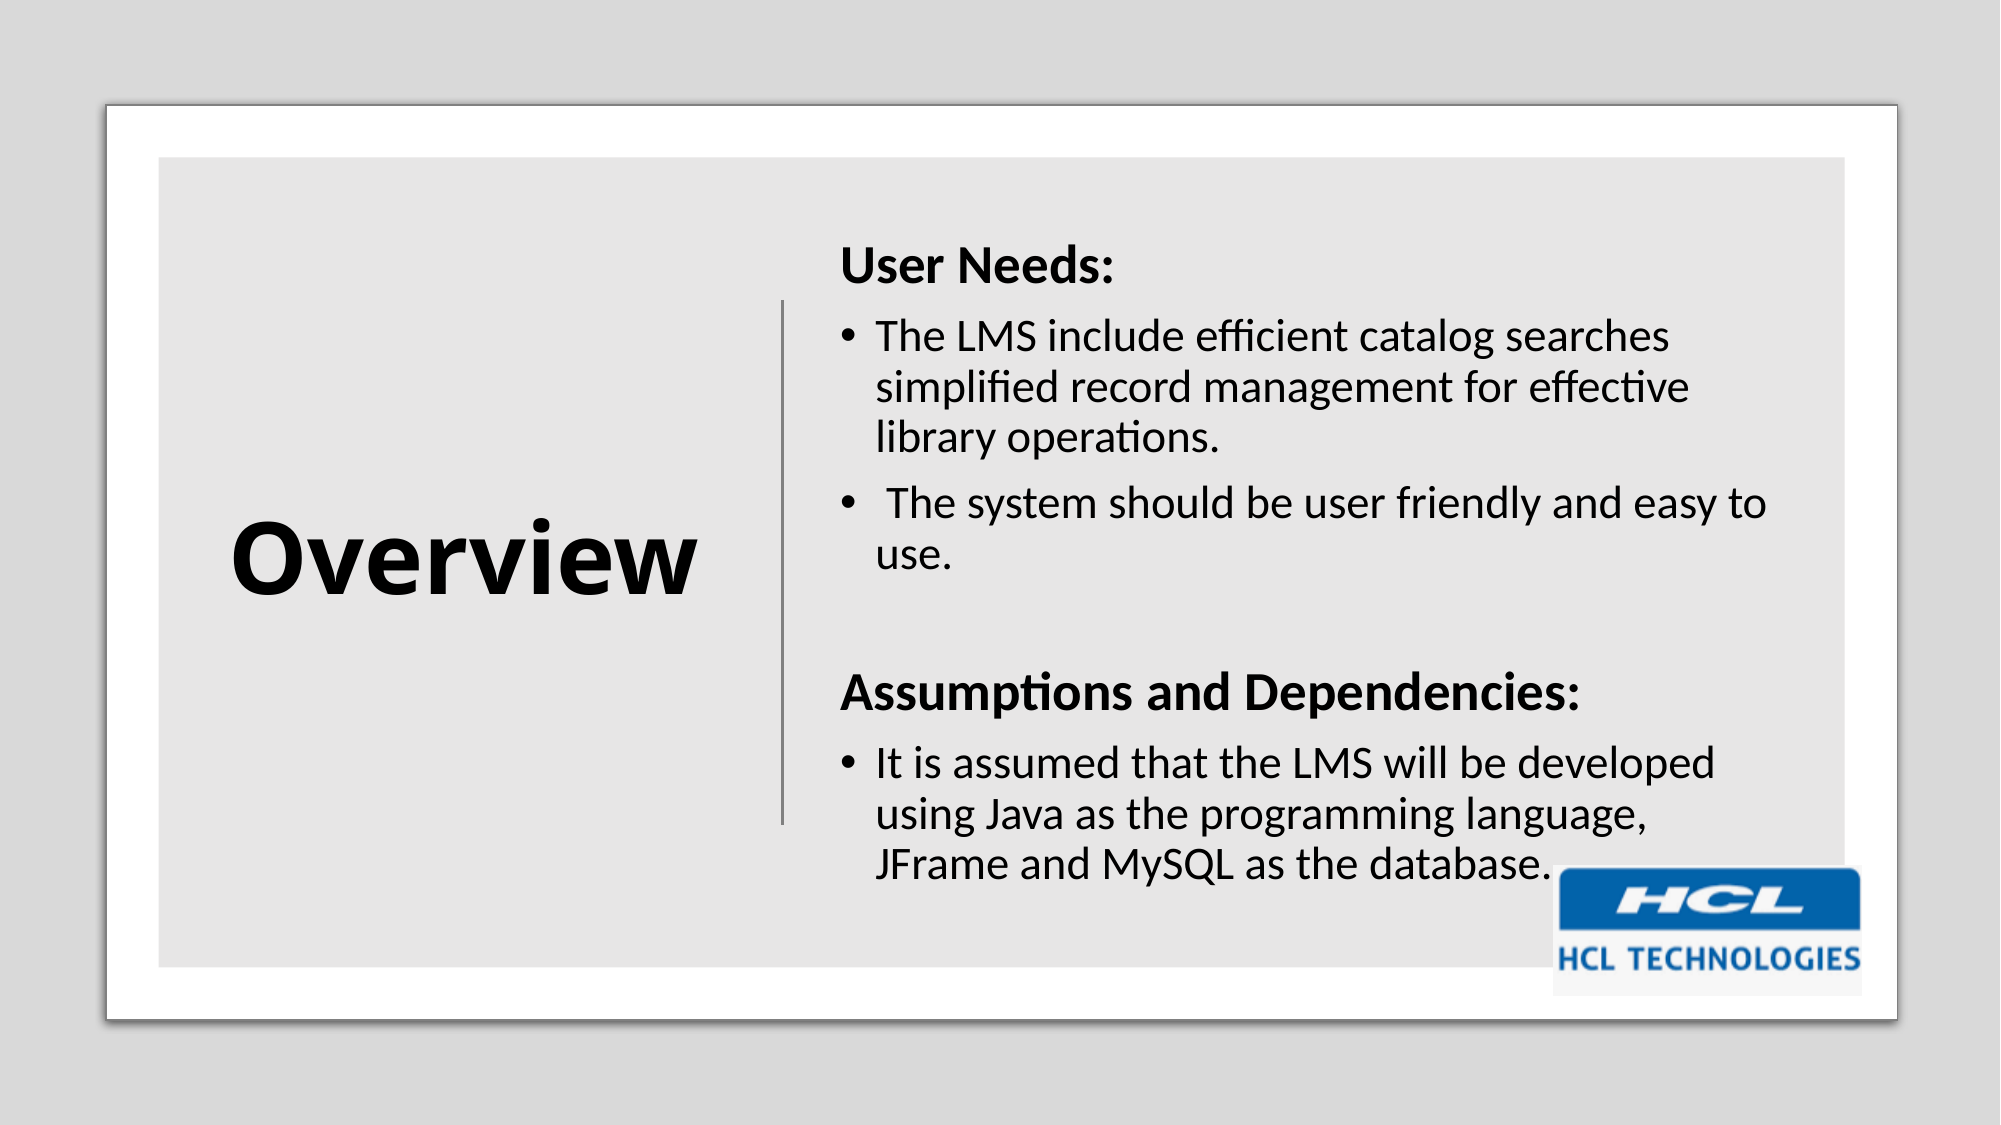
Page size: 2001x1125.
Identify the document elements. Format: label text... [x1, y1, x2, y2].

text_box [0, 0, 2000, 1125]
title Overview [211, 224, 738, 900]
list User Needs: The LMS include efficient catalog searches simplified record management for effective library operations. The system should be user friendly and easy to use. Assumptions and Dependencies: It is assumed that the LMS will be developed using Java as the programming language, JFrame and MySQL as the database. [825, 224, 1789, 900]
text_box [105, 104, 1898, 1021]
picture [1553, 865, 1862, 996]
text_box [158, 156, 1846, 968]
